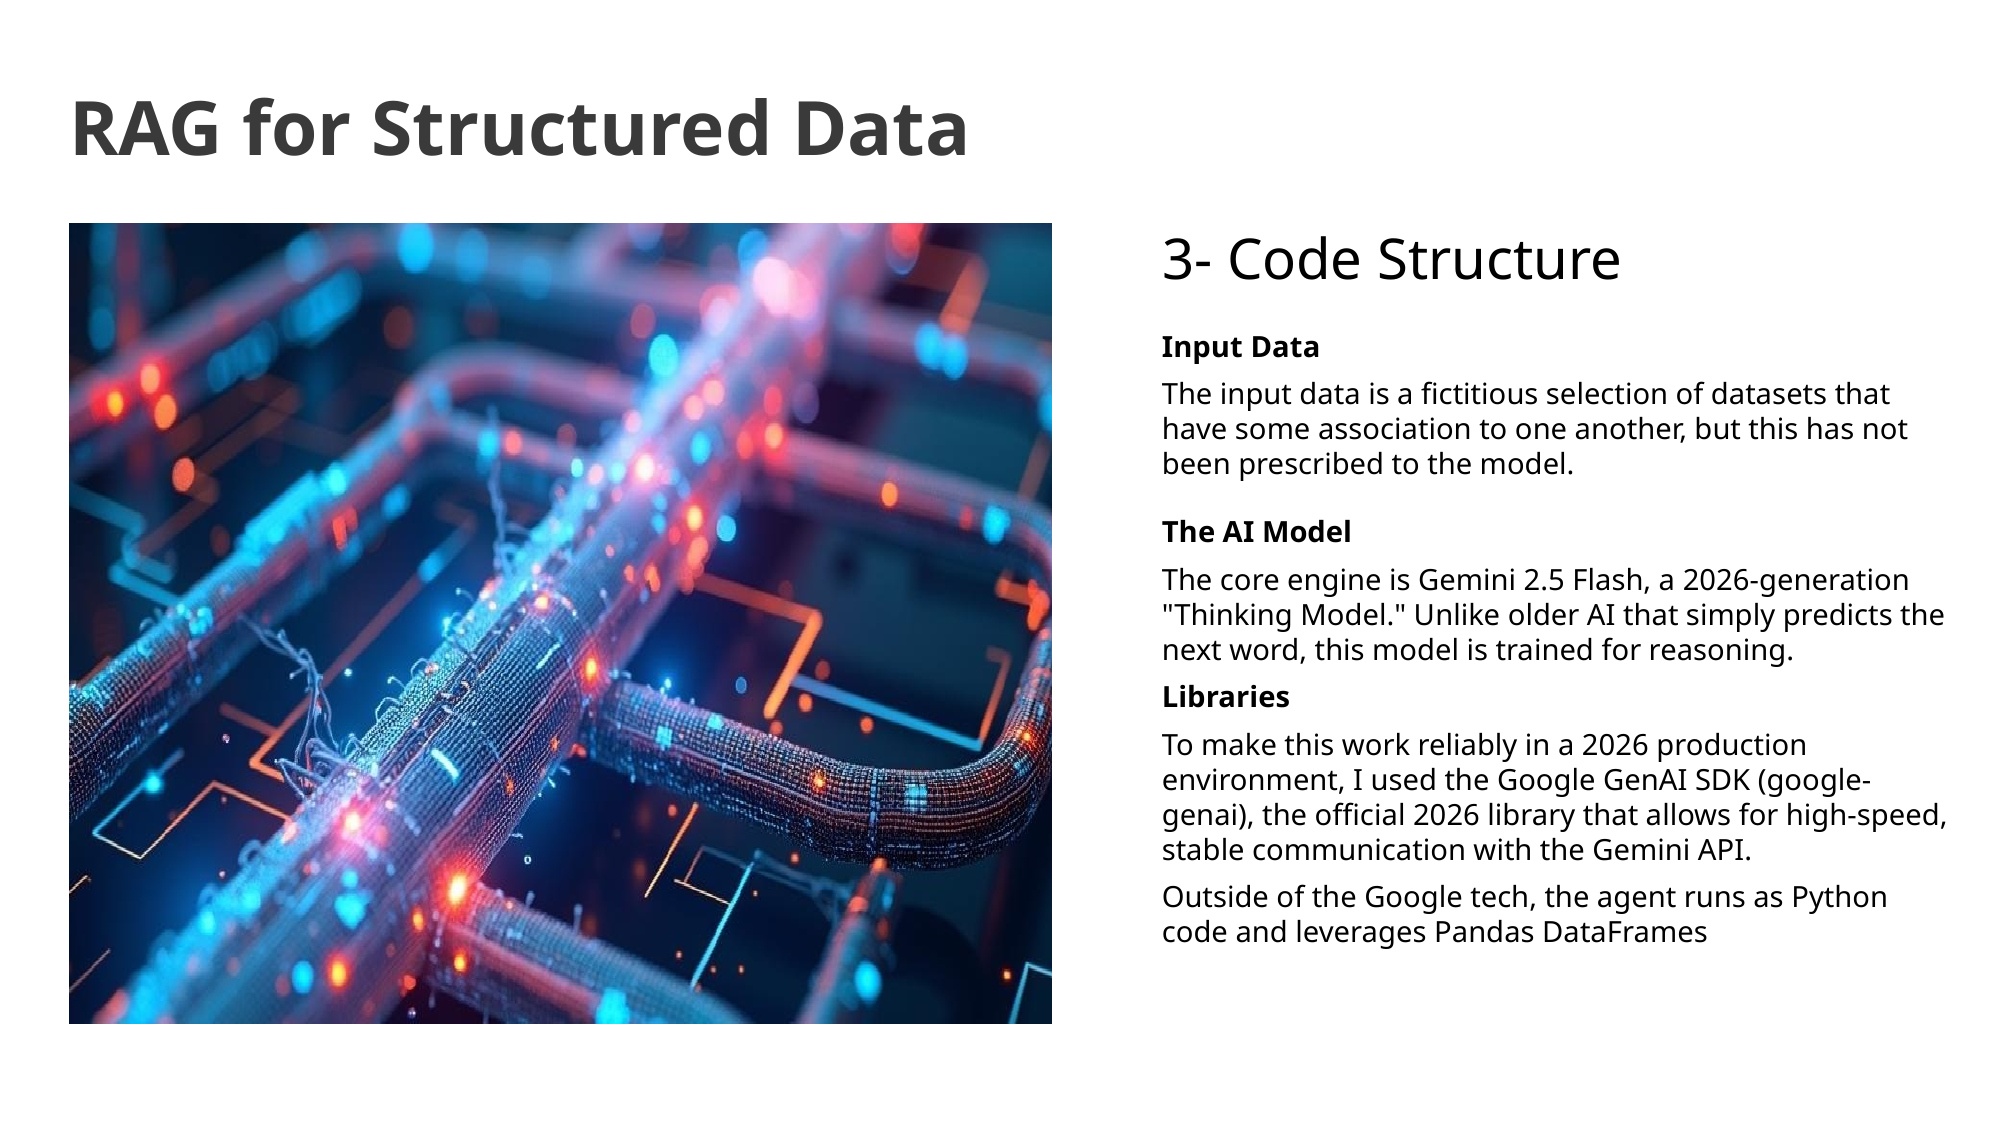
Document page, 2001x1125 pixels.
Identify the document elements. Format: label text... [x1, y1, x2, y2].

text_box 3- Code Structure [1147, 223, 1836, 320]
text_box Input Data The input data is a fictitious selection of datasets that have some association to one another, but this has not been prescribed to the model. The AI Model The core engine is Gemini 2.5 Flash, a 2026-generation "Thinking Model." Unlike older AI that simply predicts the next word, this model is trained for reasoning. Libraries To make this work reliably in a 2026 production environment, I used the Google GenAI SDK (google-genai), the official 2026 library that allows for high-speed, stable communication with the Gemini API. Outside of the Google tech, the agent runs as Python code and leverages Pandas DataFrames [1147, 320, 1964, 1045]
picture [68, 222, 1052, 1024]
text_box RAG for Structured Data [68, 79, 1024, 176]
